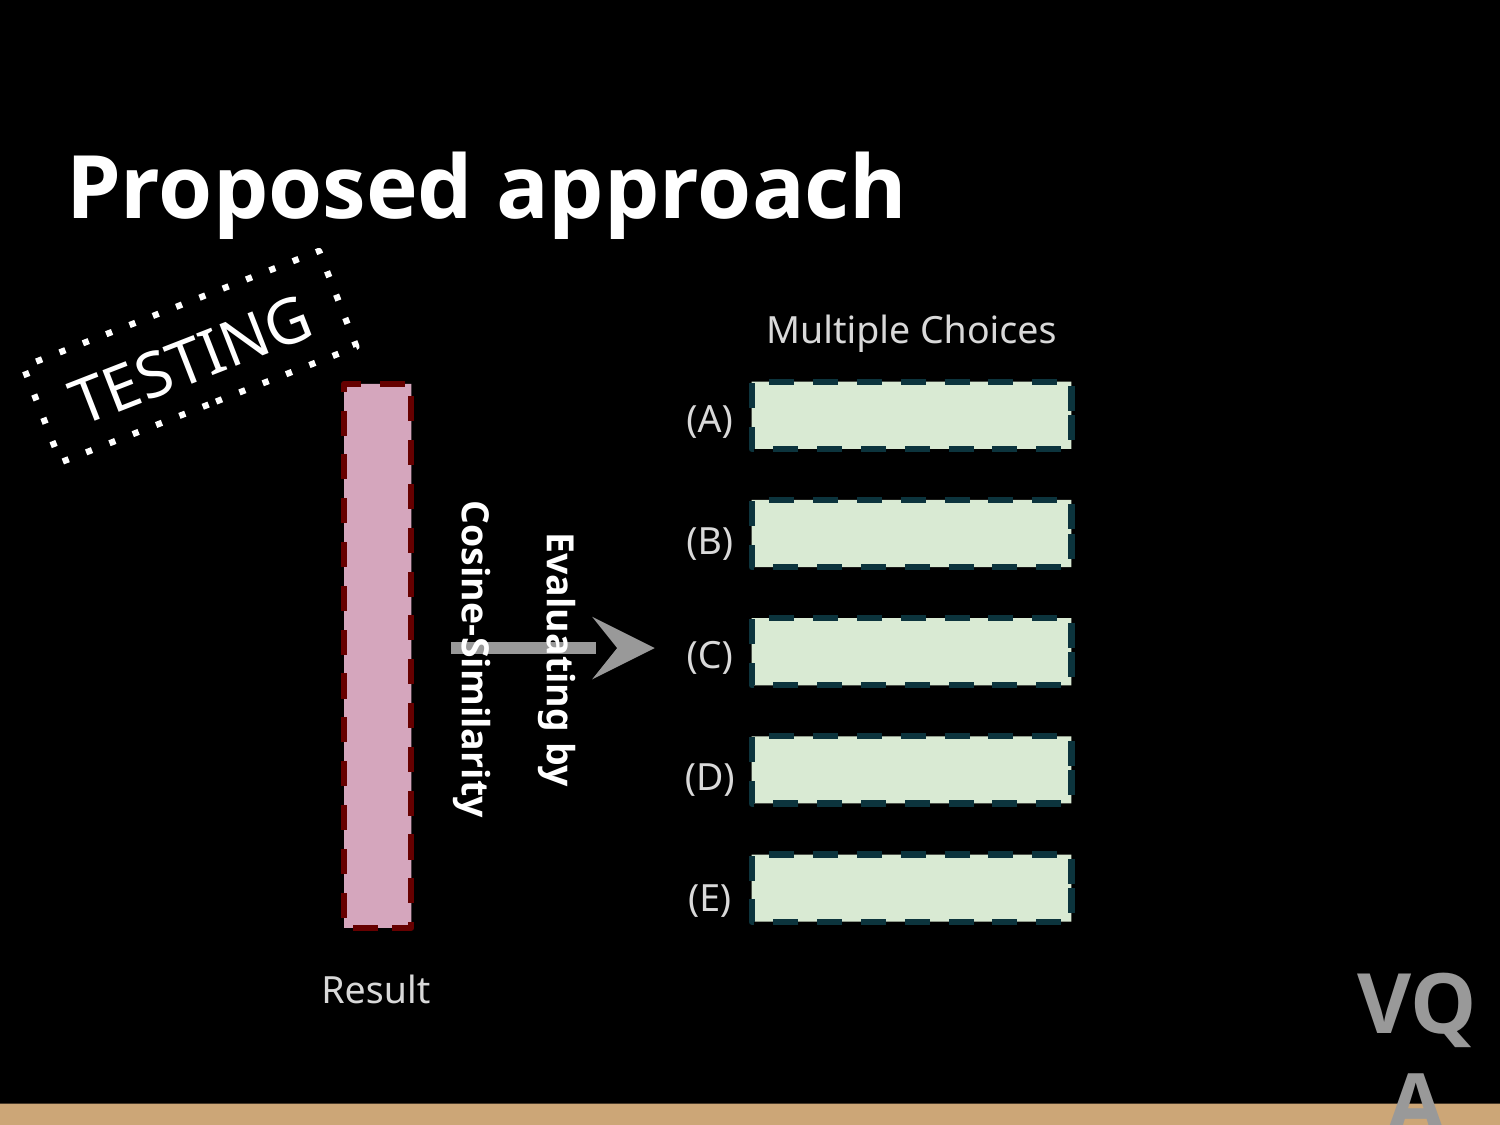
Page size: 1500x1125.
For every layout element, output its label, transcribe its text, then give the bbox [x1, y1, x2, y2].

text_box [771, 854, 1072, 922]
text_box (D) [648, 731, 771, 828]
text_box Proposed approach [51, 69, 1449, 251]
text_box (E) [648, 852, 771, 949]
text_box (B) [648, 495, 771, 592]
text_box [771, 736, 1072, 804]
text_box [771, 618, 1072, 686]
text_box Multiple Choices [670, 284, 1153, 381]
text_box VQA [1331, 981, 1500, 1119]
text_box Result [135, 944, 617, 1042]
text_box Evaluating by Cosine-Similarity [406, 392, 607, 927]
text_box [344, 383, 412, 928]
text_box [771, 381, 1072, 449]
text_box (C) [648, 609, 771, 707]
text_box [771, 499, 1072, 568]
text_box TESTING [23, 250, 357, 463]
text_box (A) [648, 373, 771, 470]
